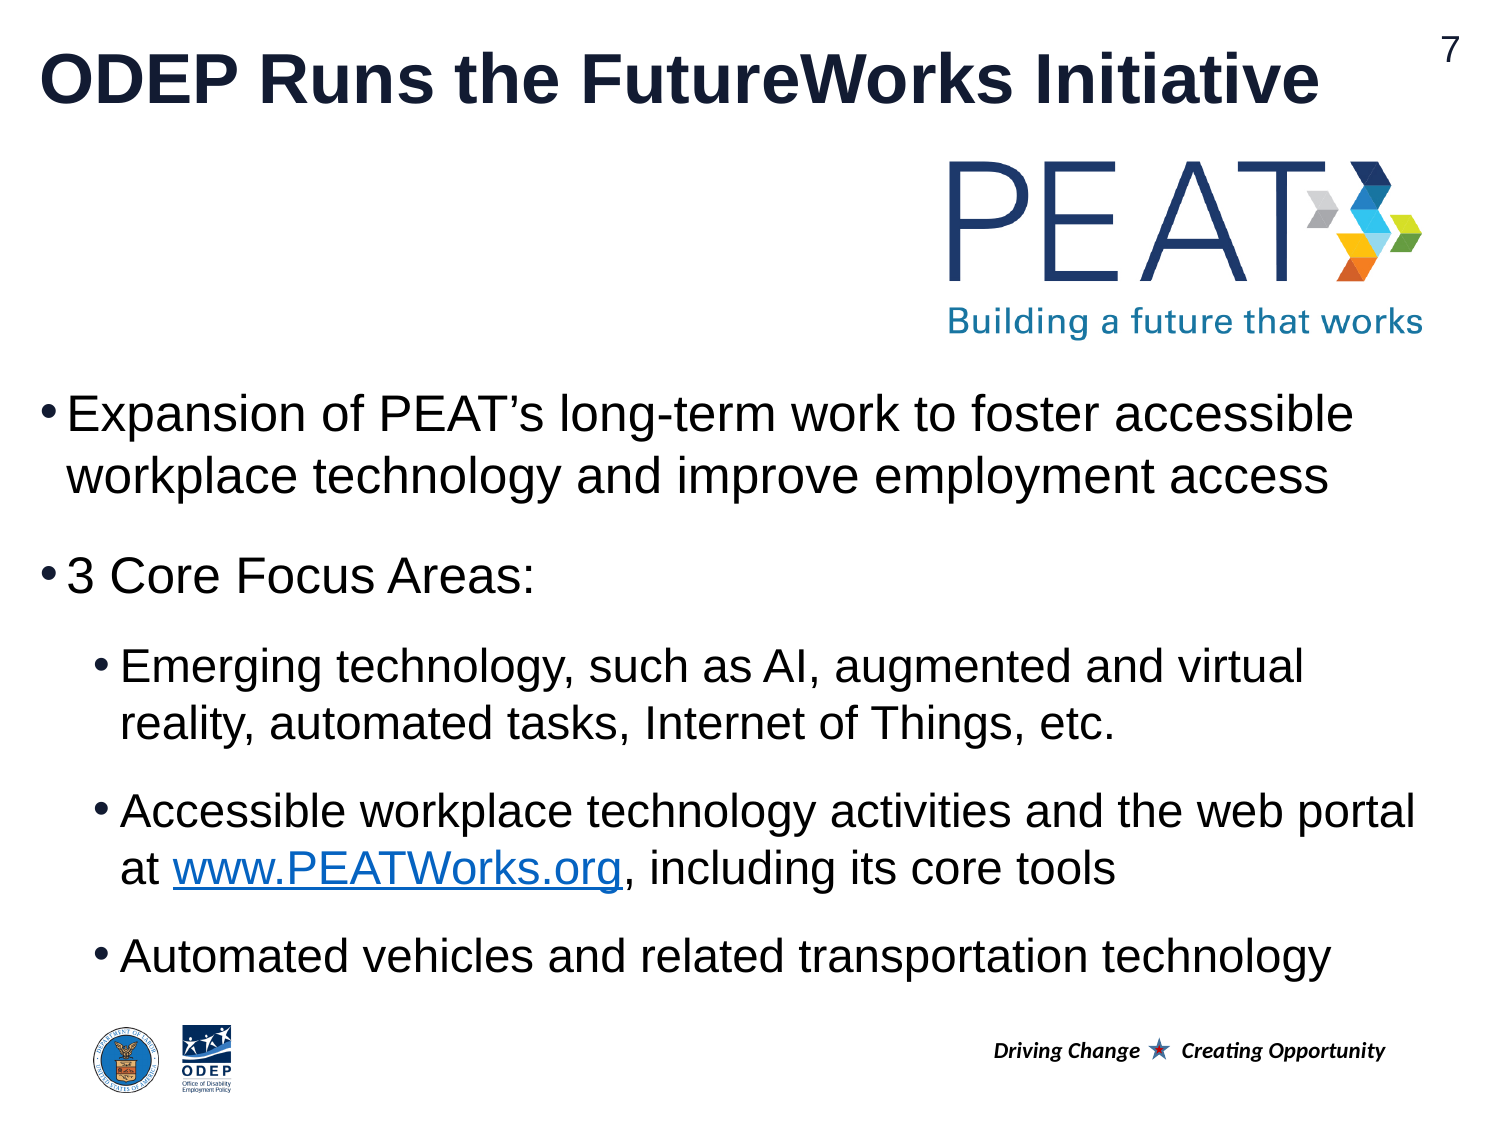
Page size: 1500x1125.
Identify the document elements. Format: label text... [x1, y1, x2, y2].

picture [182, 1025, 232, 1093]
picture [940, 128, 1431, 373]
picture [93, 1027, 159, 1093]
title ODEP Runs the FutureWorks Initiative [24, 34, 1419, 141]
list Expansion of PEAT’s long-term work to foster accessible workplace technology and improve employment access 3 Core Focus Areas: Emerging technology, such as AI, augmented and virtual reality, automated tasks, Internet of Things, etc. Accessible workplace technology activities and the web portal at www.PEATWorks.org, including its core tools Automated vehicles and related transportation technology [24, 372, 1464, 994]
